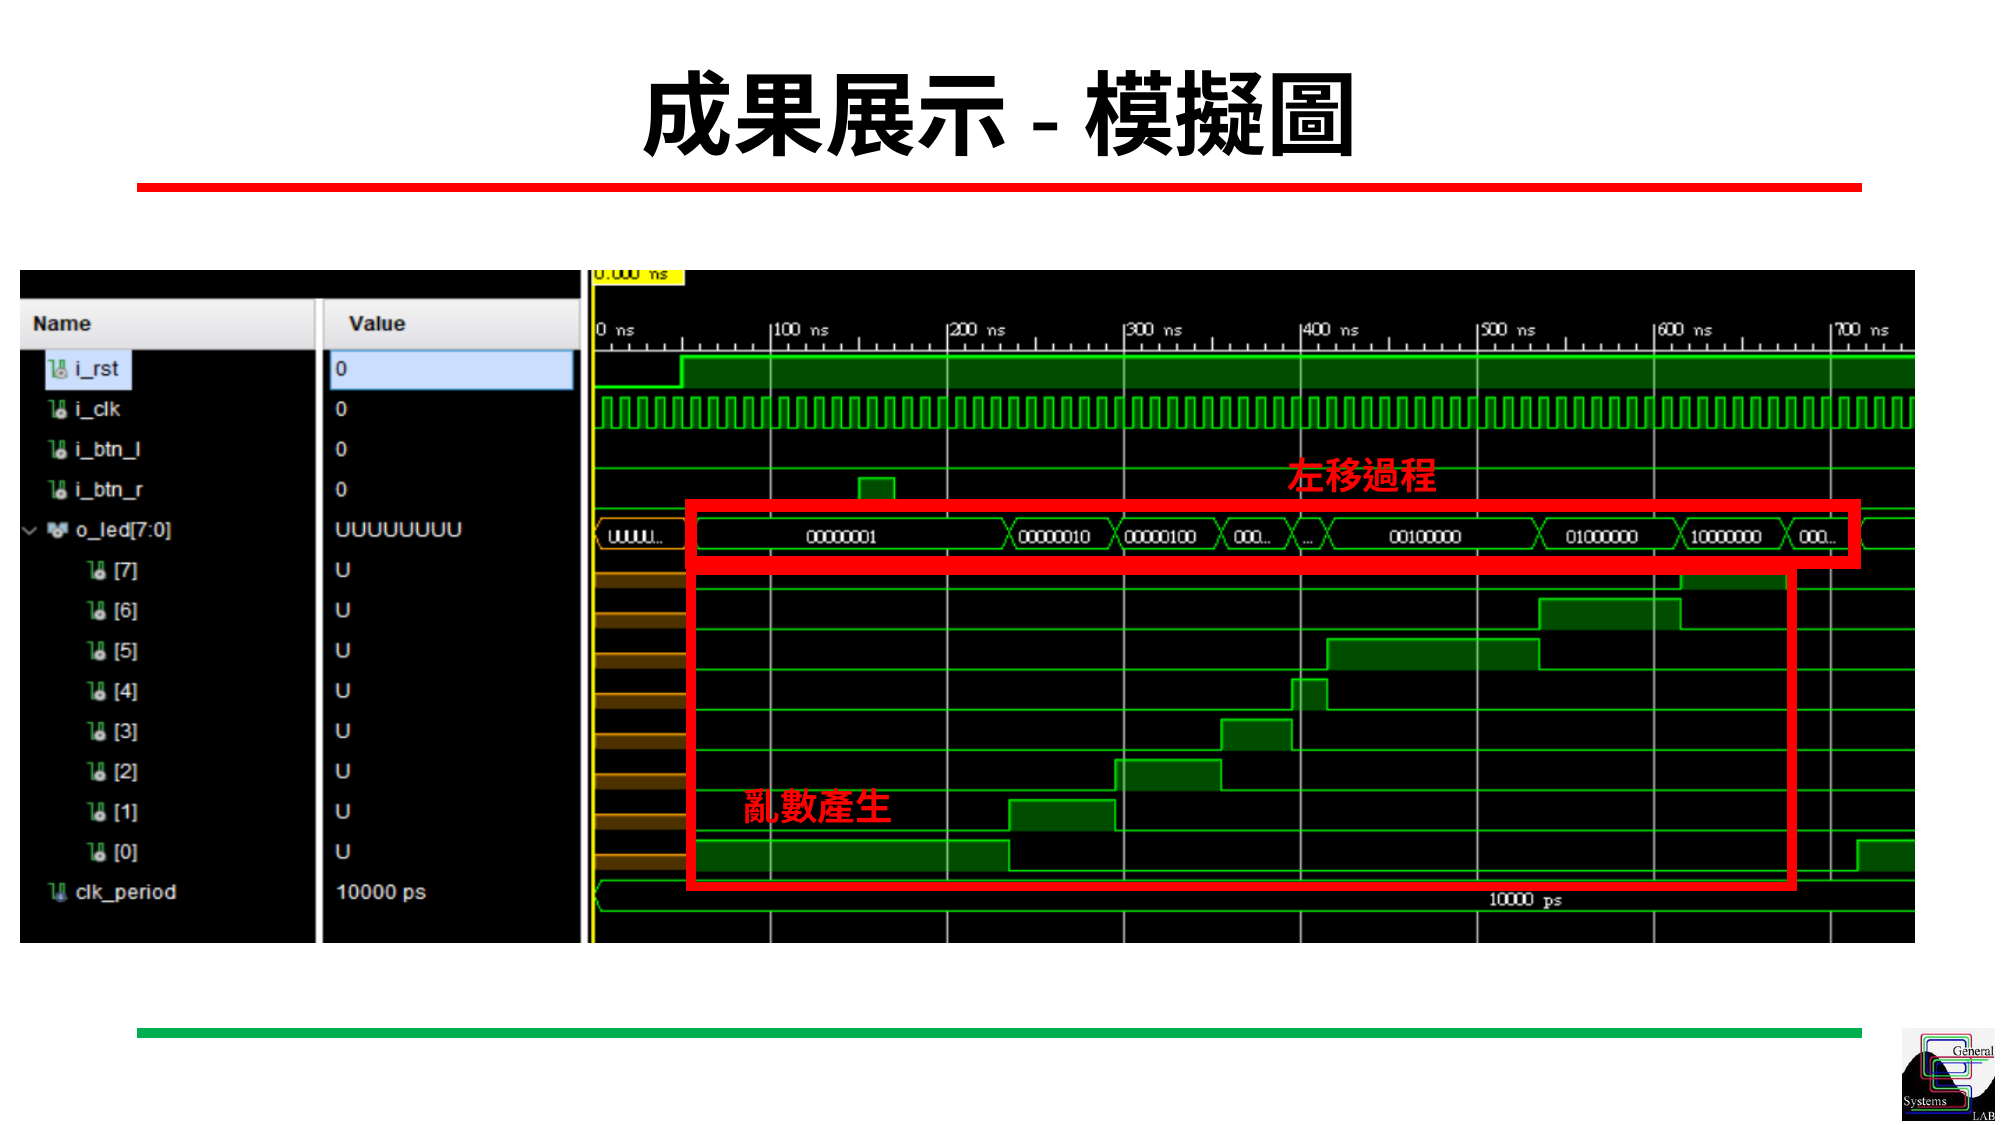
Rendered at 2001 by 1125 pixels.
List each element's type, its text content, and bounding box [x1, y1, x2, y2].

picture [1902, 1028, 1995, 1121]
title 成果展示-模擬圖 [137, 59, 1863, 178]
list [20, 270, 1915, 943]
